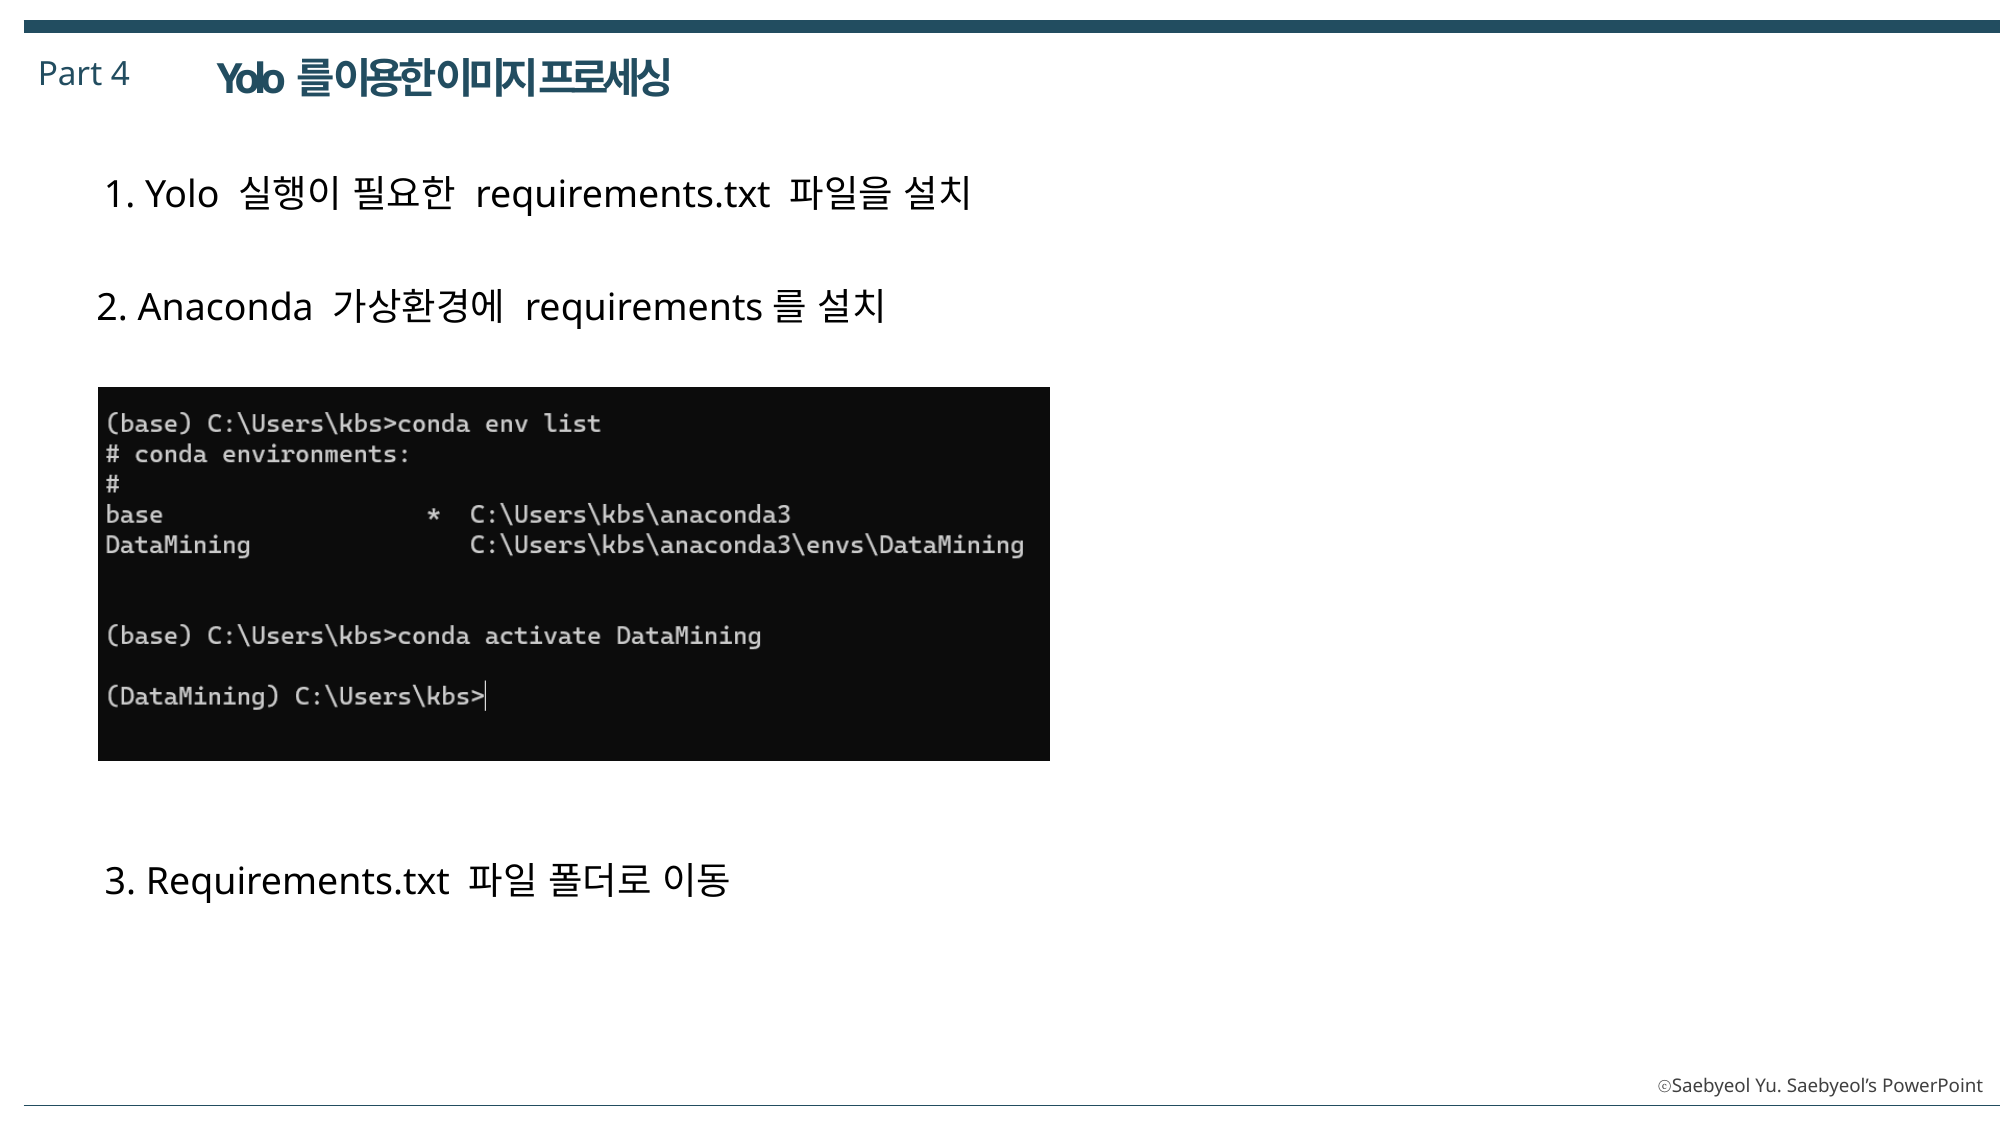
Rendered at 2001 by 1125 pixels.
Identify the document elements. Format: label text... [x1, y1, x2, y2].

text_box 3. Requirements.txt 파일 폴더로 이동 [89, 849, 747, 910]
text_box 1. Yolo 실행이 필요한 requirements.txt 파일을 설치 [89, 162, 988, 223]
text_box 2. Anaconda 가상환경에 requirements를 설치 [81, 275, 902, 335]
text_box Yolo를 이용한 이미지 프로세싱 [201, 44, 689, 110]
text_box Part 4 [23, 44, 145, 100]
picture [98, 387, 1050, 761]
